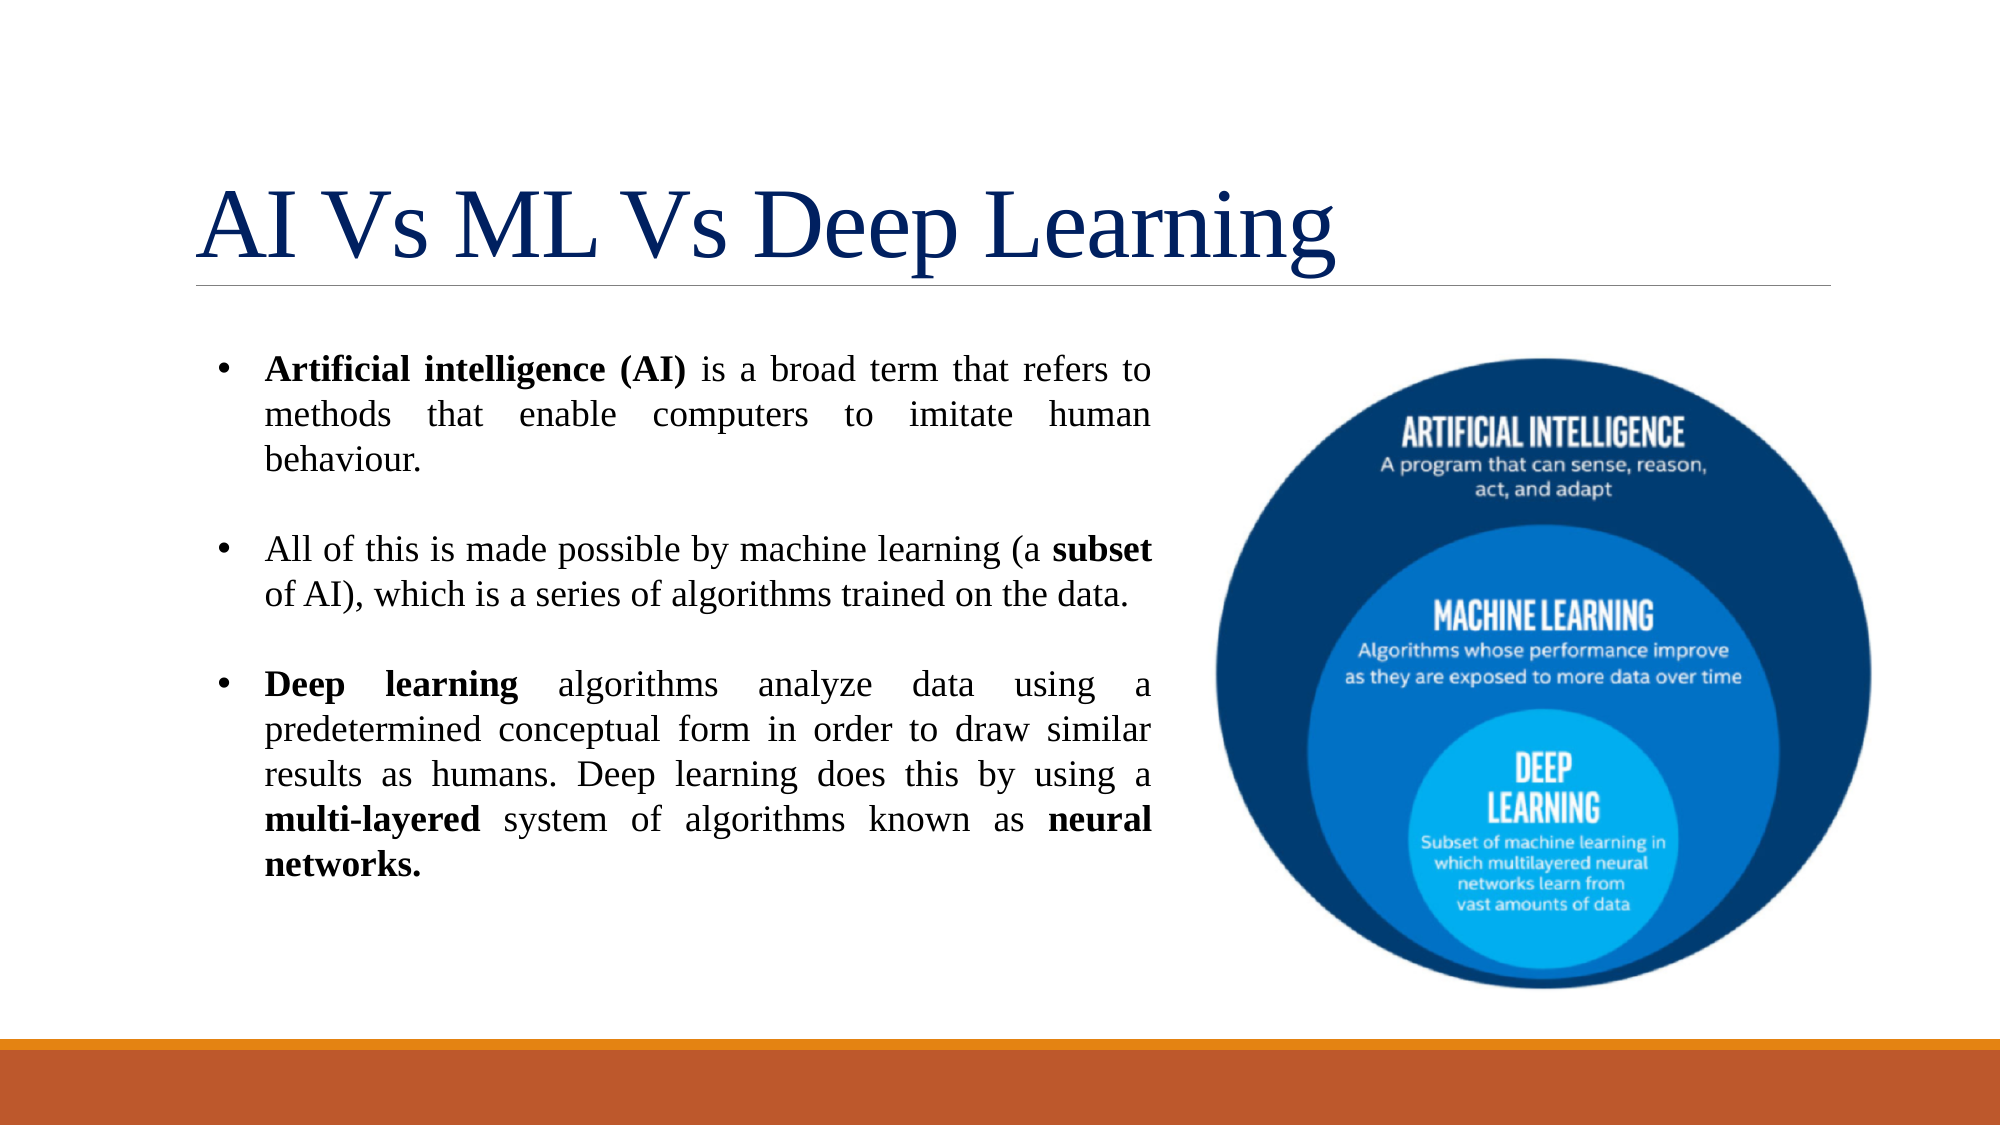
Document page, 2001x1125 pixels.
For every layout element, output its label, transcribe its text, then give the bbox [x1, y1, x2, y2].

text_box Artificial intelligence (AI) is a broad term that refers to methods that enable computers to imitate human behaviour. All of this is made possible by machine learning (a subset of AI), which is a series of algorithms trained on the data. Deep learning algorithms analyze data using a predetermined conceptual form in order to draw similar results as humans. Deep learning does this by using a multi-layered system of algorithms known as neural networks. [202, 337, 1118, 892]
picture [1120, 305, 1951, 1005]
title AI Vs ML Vs Deep Learning [180, 47, 1830, 285]
